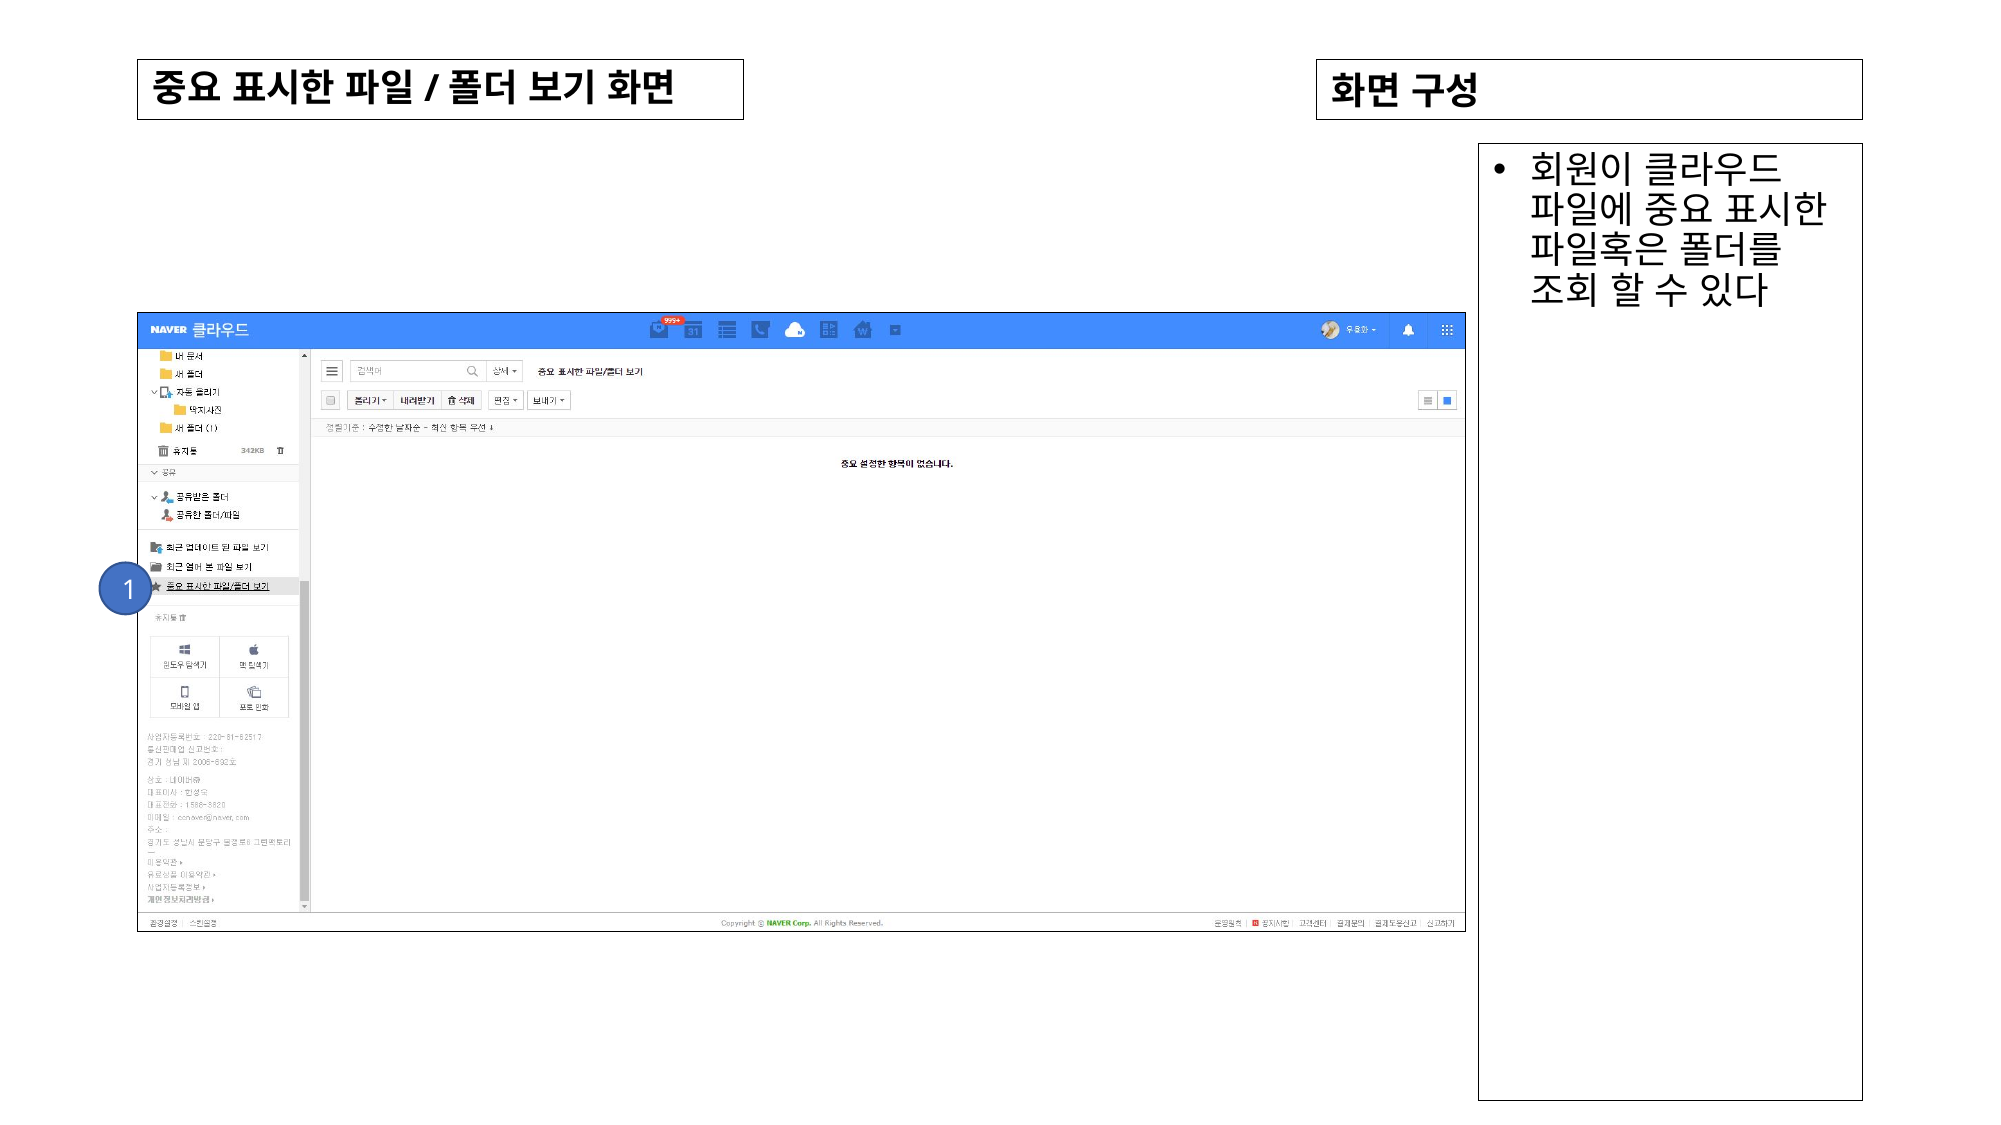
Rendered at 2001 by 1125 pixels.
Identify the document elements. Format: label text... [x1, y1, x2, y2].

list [137, 312, 1466, 932]
title 중요 표시한 파일/폴더 보기 화면 [137, 59, 744, 120]
list 화면 구성 [1316, 59, 1863, 120]
list 회원이 클라우드 파일에 중요 표시한 파일혹은 폴더를 조회 할 수 있다 [1478, 143, 1863, 1101]
text_box 1 [98, 561, 137, 616]
